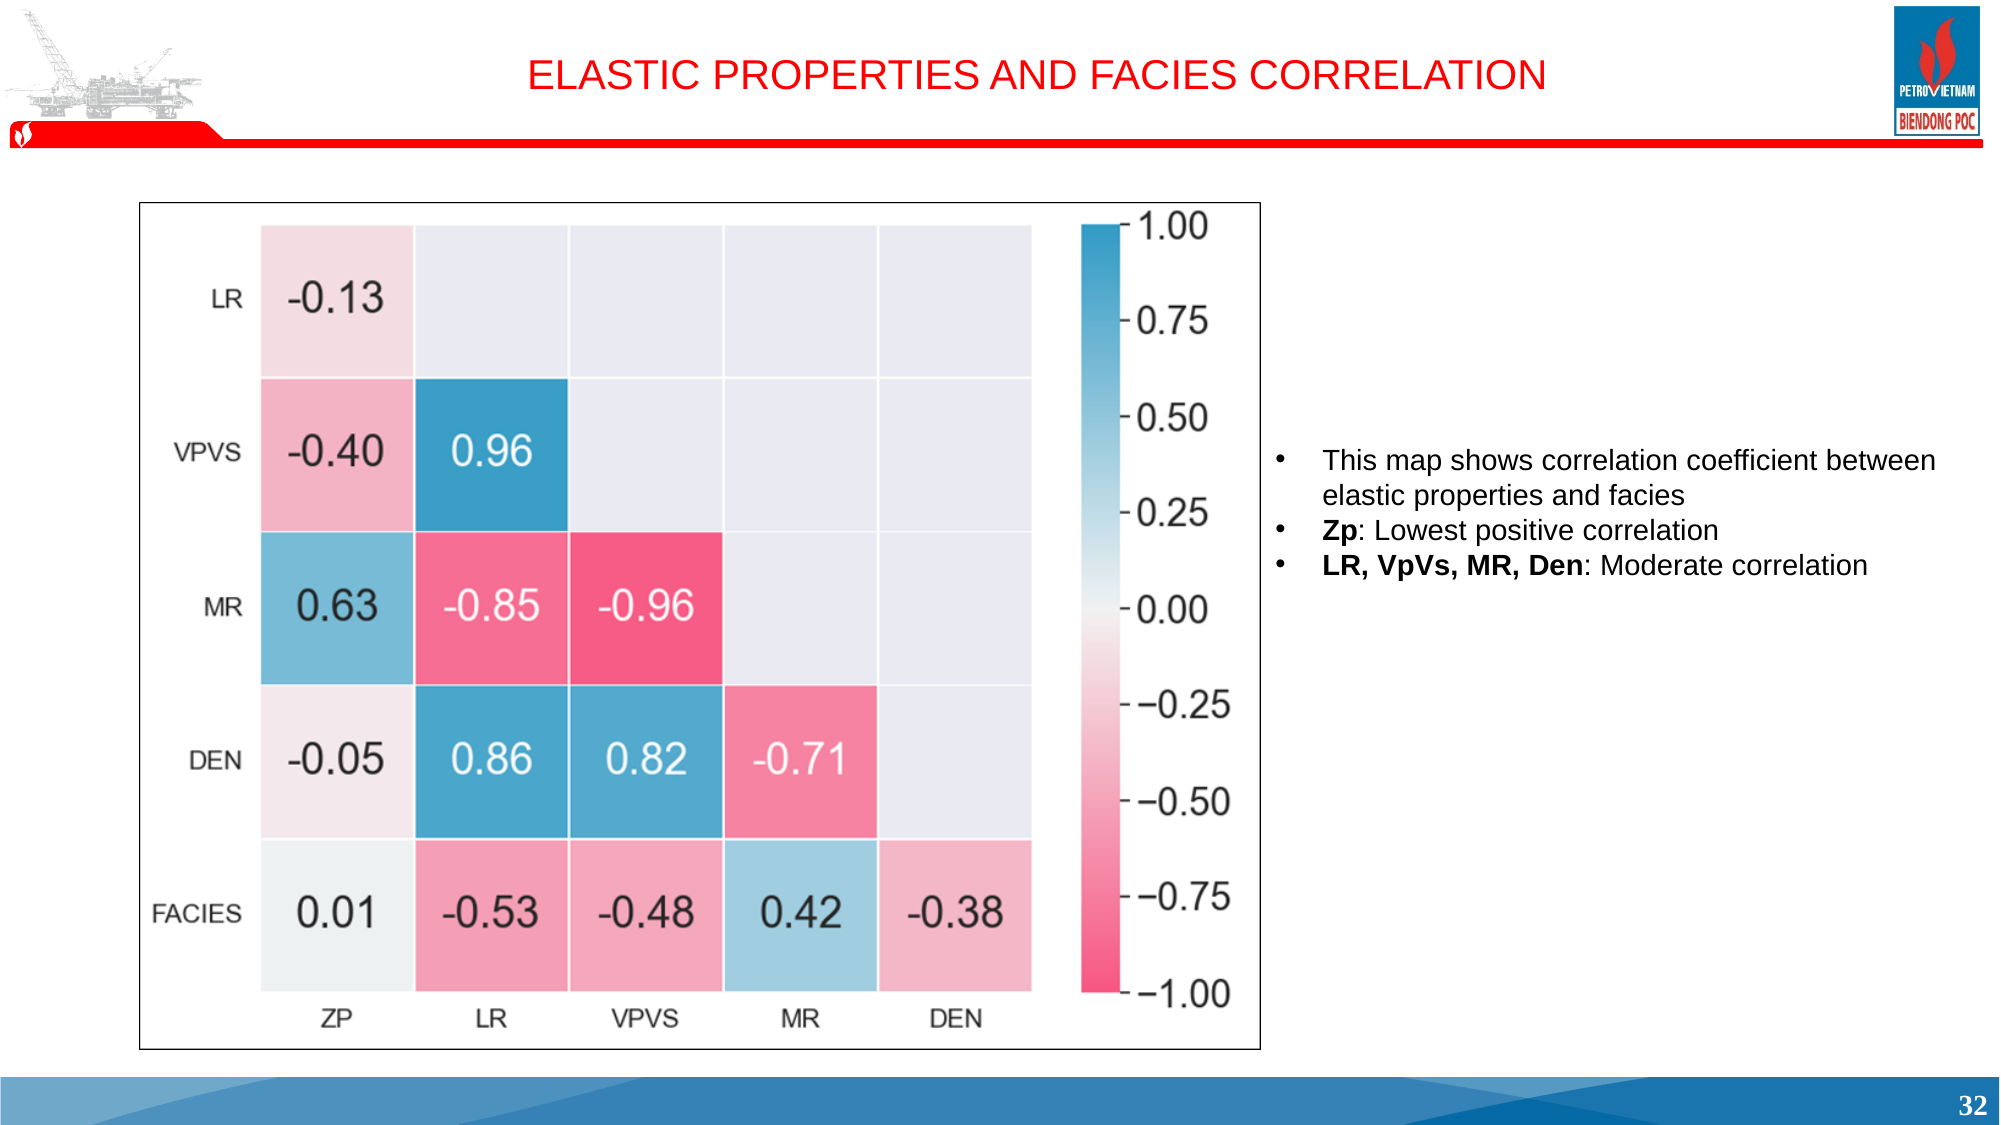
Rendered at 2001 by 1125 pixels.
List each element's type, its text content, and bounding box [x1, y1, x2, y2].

picture [1, 5, 206, 119]
picture [1900, 17, 1975, 96]
picture [1894, 108, 1980, 136]
picture [0, 1077, 2001, 1125]
picture [139, 202, 1261, 1050]
text_box This map shows correlation coefficient between elastic properties and facies Zp: Lowest positive correlation LR, VpVs, MR, Den: Moderate correlation [1266, 433, 1994, 589]
picture [9, 121, 37, 149]
title ELASTIC PROPERTIES AND FACIES CORRELATION [304, 40, 1771, 140]
